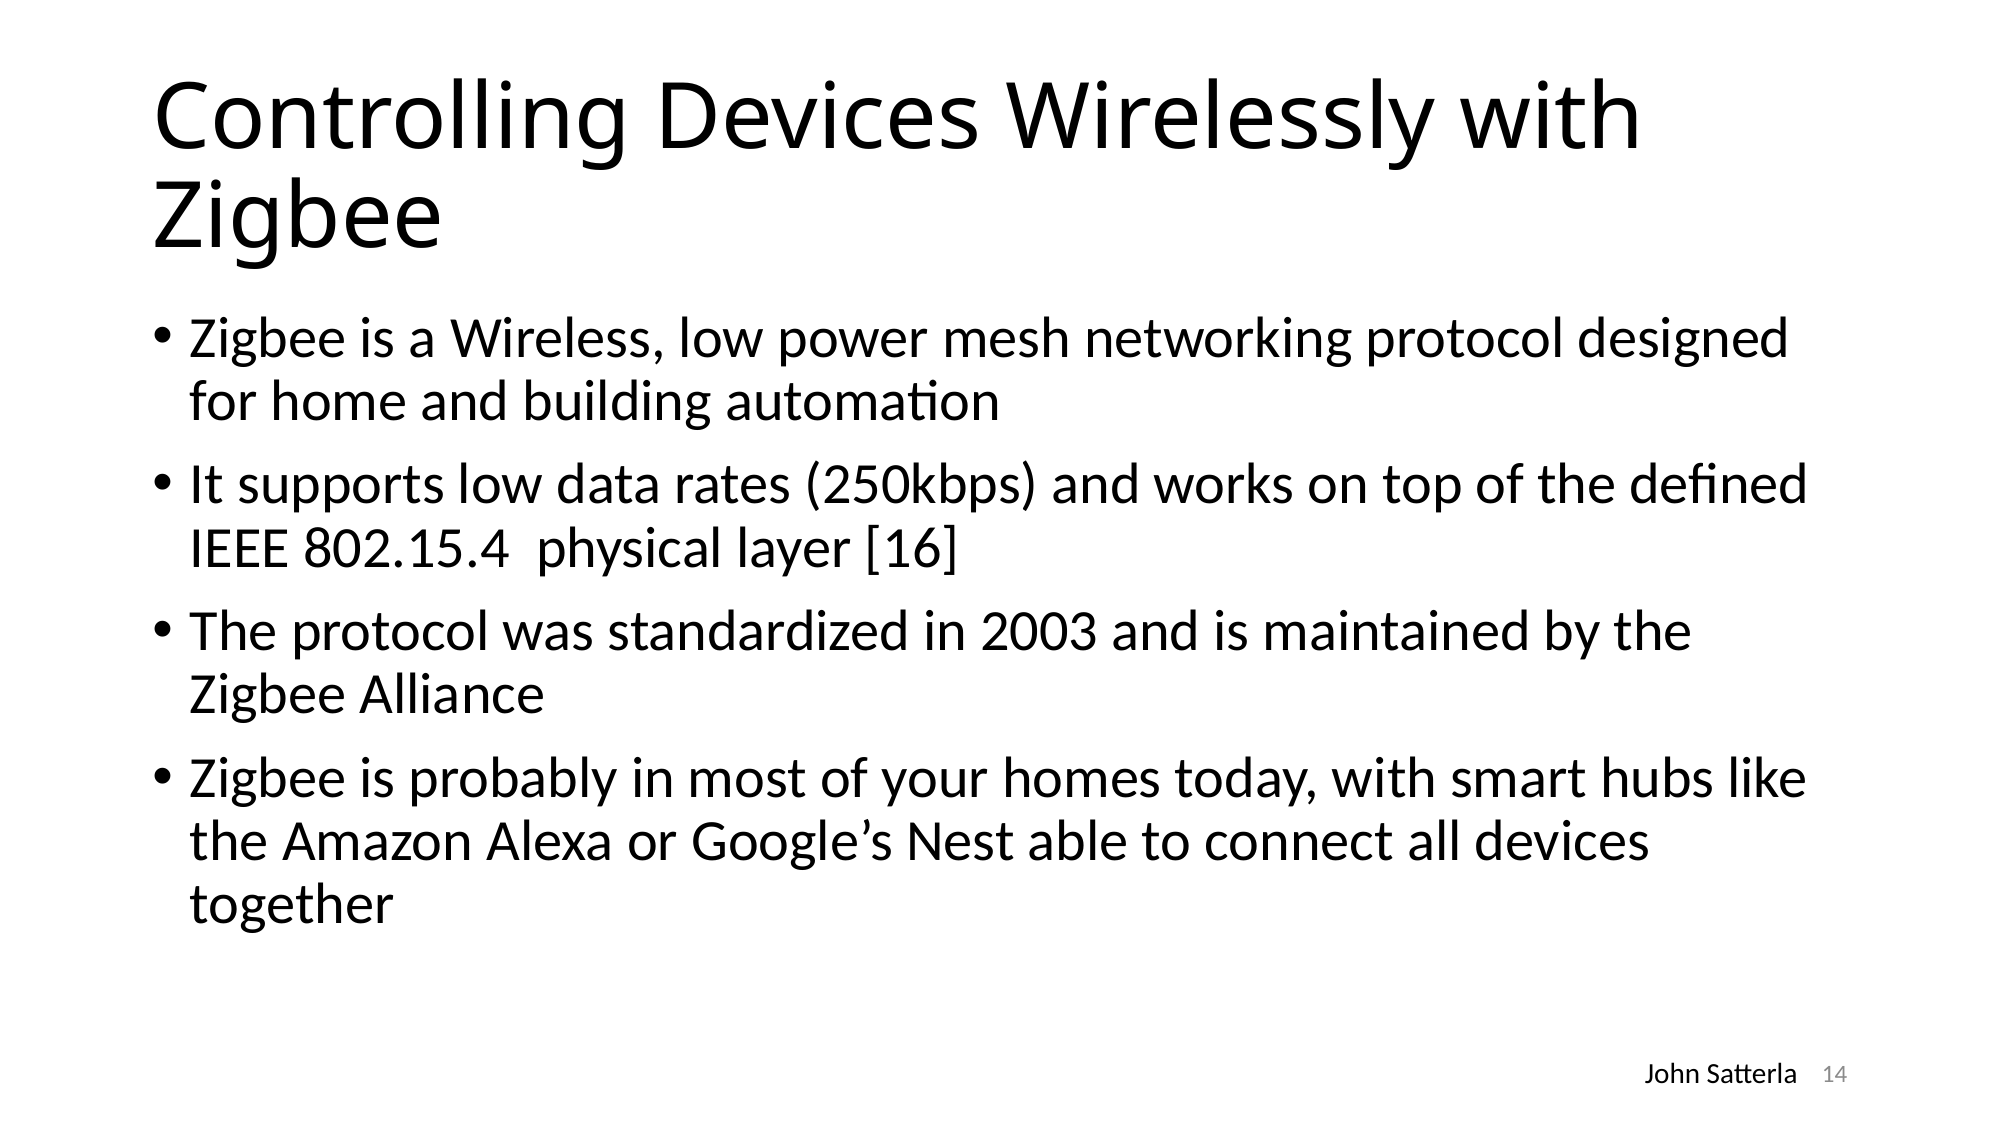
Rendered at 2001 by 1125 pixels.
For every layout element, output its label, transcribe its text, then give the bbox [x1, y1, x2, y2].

list Zigbee is a Wireless, low power mesh networking protocol designed for home and building automation It supports low data rates (250kbps) and works on top of the defined IEEE 802.15.4 physical layer [16] The protocol was standardized in 2003 and is maintained by the Zigbee Alliance Zigbee is probably in most of your homes today, with smart hubs like the Amazon Alexa or Google’s Nest able to connect all devices together [137, 299, 1863, 1014]
title Controlling Devices Wirelessly with Zigbee [137, 59, 1863, 278]
slide_number 14 [1412, 1042, 1863, 1103]
